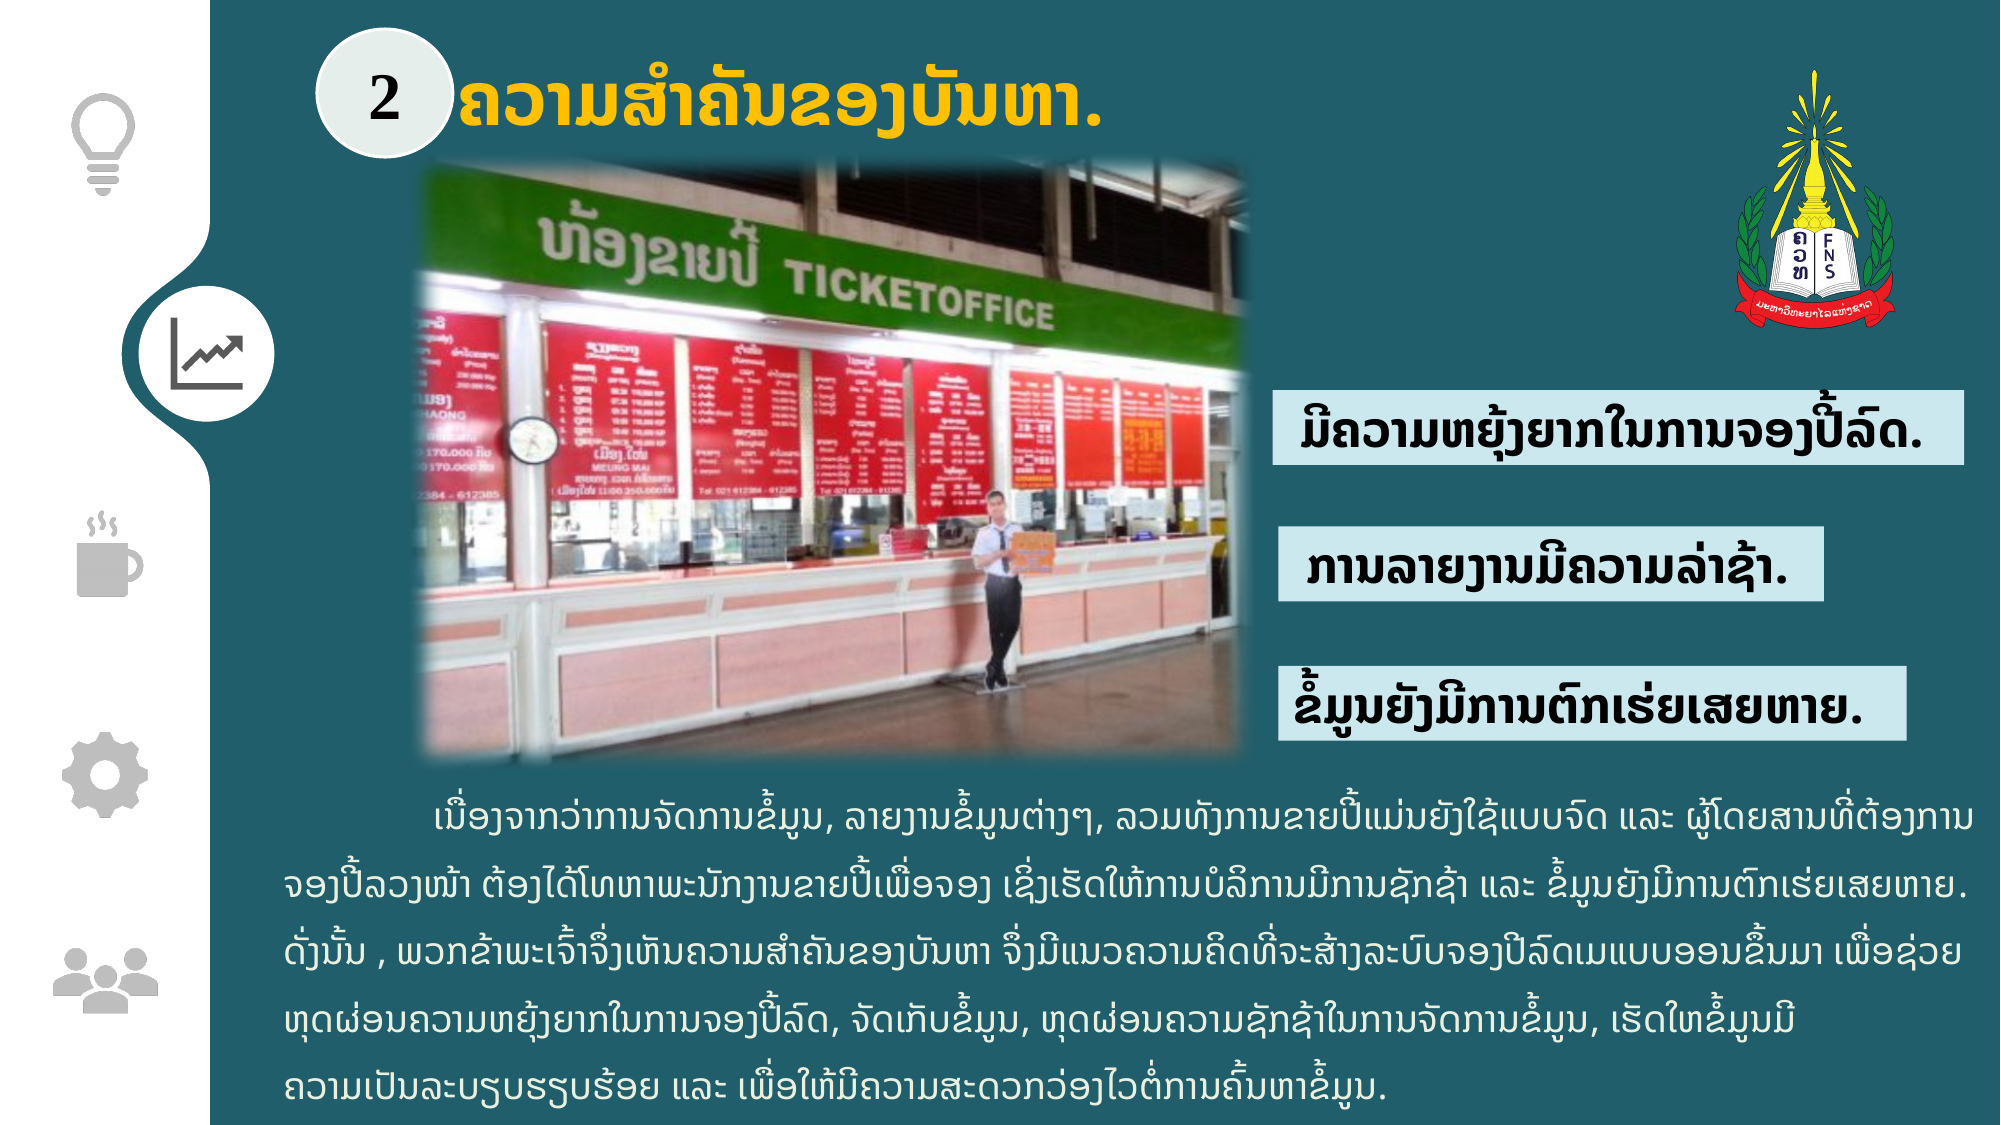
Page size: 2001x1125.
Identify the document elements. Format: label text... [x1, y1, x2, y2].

picture [58, 502, 162, 605]
text_box ການລາຍງານມີຄວາມລ່າຊ້າ. [1278, 526, 1824, 602]
text_box ມີຄວາມຫຍຸ້ງຍາກໃນການຈອງປີ້ລົດ. [1272, 389, 1965, 465]
picture [406, 151, 1257, 773]
text_box [0, 0, 211, 1125]
picture [45, 920, 165, 1040]
picture [52, 303, 154, 405]
text_box 2 [315, 27, 455, 159]
picture [45, 715, 165, 835]
text_box ເນື່ອງຈາກວ່າການຈັດການຂໍ້ມູນ, ລາຍງານຂໍ້ມູນຕ່າງໆ, ລວມທັງການຂາຍປີ້ແມ່ນຍັງໃຊ້ແບບຈົດ ແລະ ຜູ້ໂດຍສານທີ່ຕ້ອງການຈອງປີ້ລວງໜ້າ ຕ້ອງໄດ້ໂທຫາພະນັກງານຂາຍປີ້ເພື່ອຈອງ ເຊິ່ງເຮັດໃຫ້ການບໍລິການມີການຊັກຊ້າ ແລະ ຂໍ້ມູນຍັງມີການຕົກເຮ່ຍເສຍຫາຍ. ດັ່ງນັ້ນ , ພວກຂ້າພະເຈົ້າຈຶ່ງເຫັນຄວາມສໍາຄັນຂອງບັນຫາ ຈຶ່ງມີແນວຄວາມຄິດທີ່ຈະສ້າງລະບົບຈອງປີລົດເມແບບອອນຂຶ້ນມາ ເພື່ອຊ່ວຍຫຸດຜ່ອນຄວາມຫຍຸ້ງຍາກໃນການຈອງປີ້ລົດ, ຈັດເກັບຂໍ້ມູນ, ຫຸດຜ່ອນຄວາມຊັກຊ້າໃນການຈັດການຂໍ້ມູນ, ເຮັດໃຫຂໍ້ມູນມີຄວາມເປັນລະບຽບຮຽບຮ້ອຍ ແລະ ເພື່ອໃຫ້ມີຄວາມສະດວກວ່ອງໄວຕໍ່ການຄົ້ນຫາຂໍ້ມູນ. [269, 762, 2000, 1125]
text_box ຂໍ້ມູນຍັງມີການຕົກເຮ່ຍເສຍຫາຍ. [1278, 665, 1907, 741]
text_box ຄວາມສຳຄັນຂອງບັນຫາ. [425, 42, 1153, 148]
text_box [138, 285, 275, 422]
picture [1607, 51, 2000, 346]
picture [45, 86, 162, 203]
